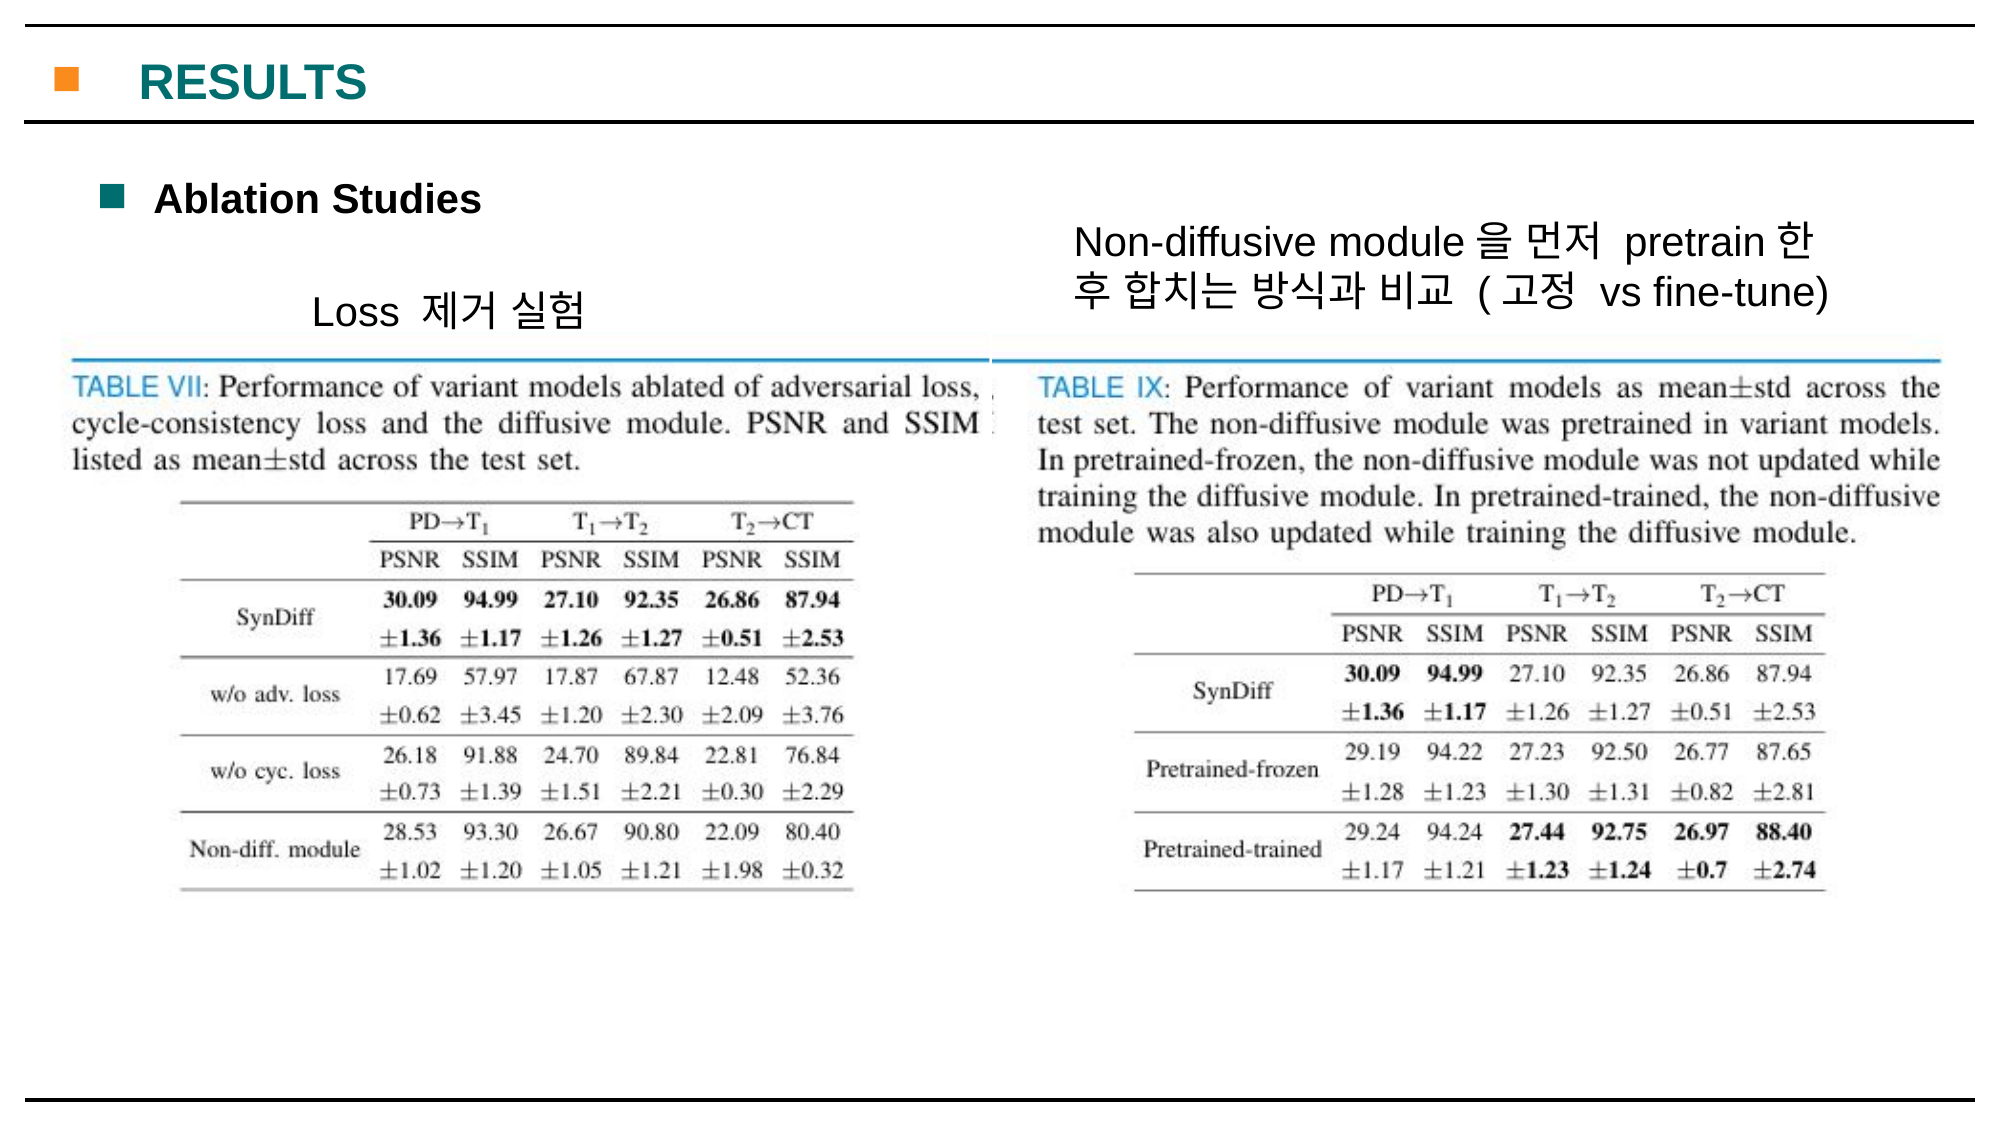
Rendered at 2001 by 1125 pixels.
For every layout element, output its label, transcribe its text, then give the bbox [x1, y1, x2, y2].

text_box Ablation Studies [138, 164, 498, 230]
text_box Non-diffusive module을 먼저 pretrain한 후 합치는 방식과 비교 (고정 vs fine-tune) [1058, 207, 1845, 322]
text_box ■ [82, 153, 137, 231]
picture [991, 330, 1998, 900]
text_box ■ [24, 36, 110, 120]
text_box Loss 제거 실험 [296, 277, 615, 330]
picture [3, 332, 990, 907]
text_box RESULTS [110, 37, 1975, 121]
